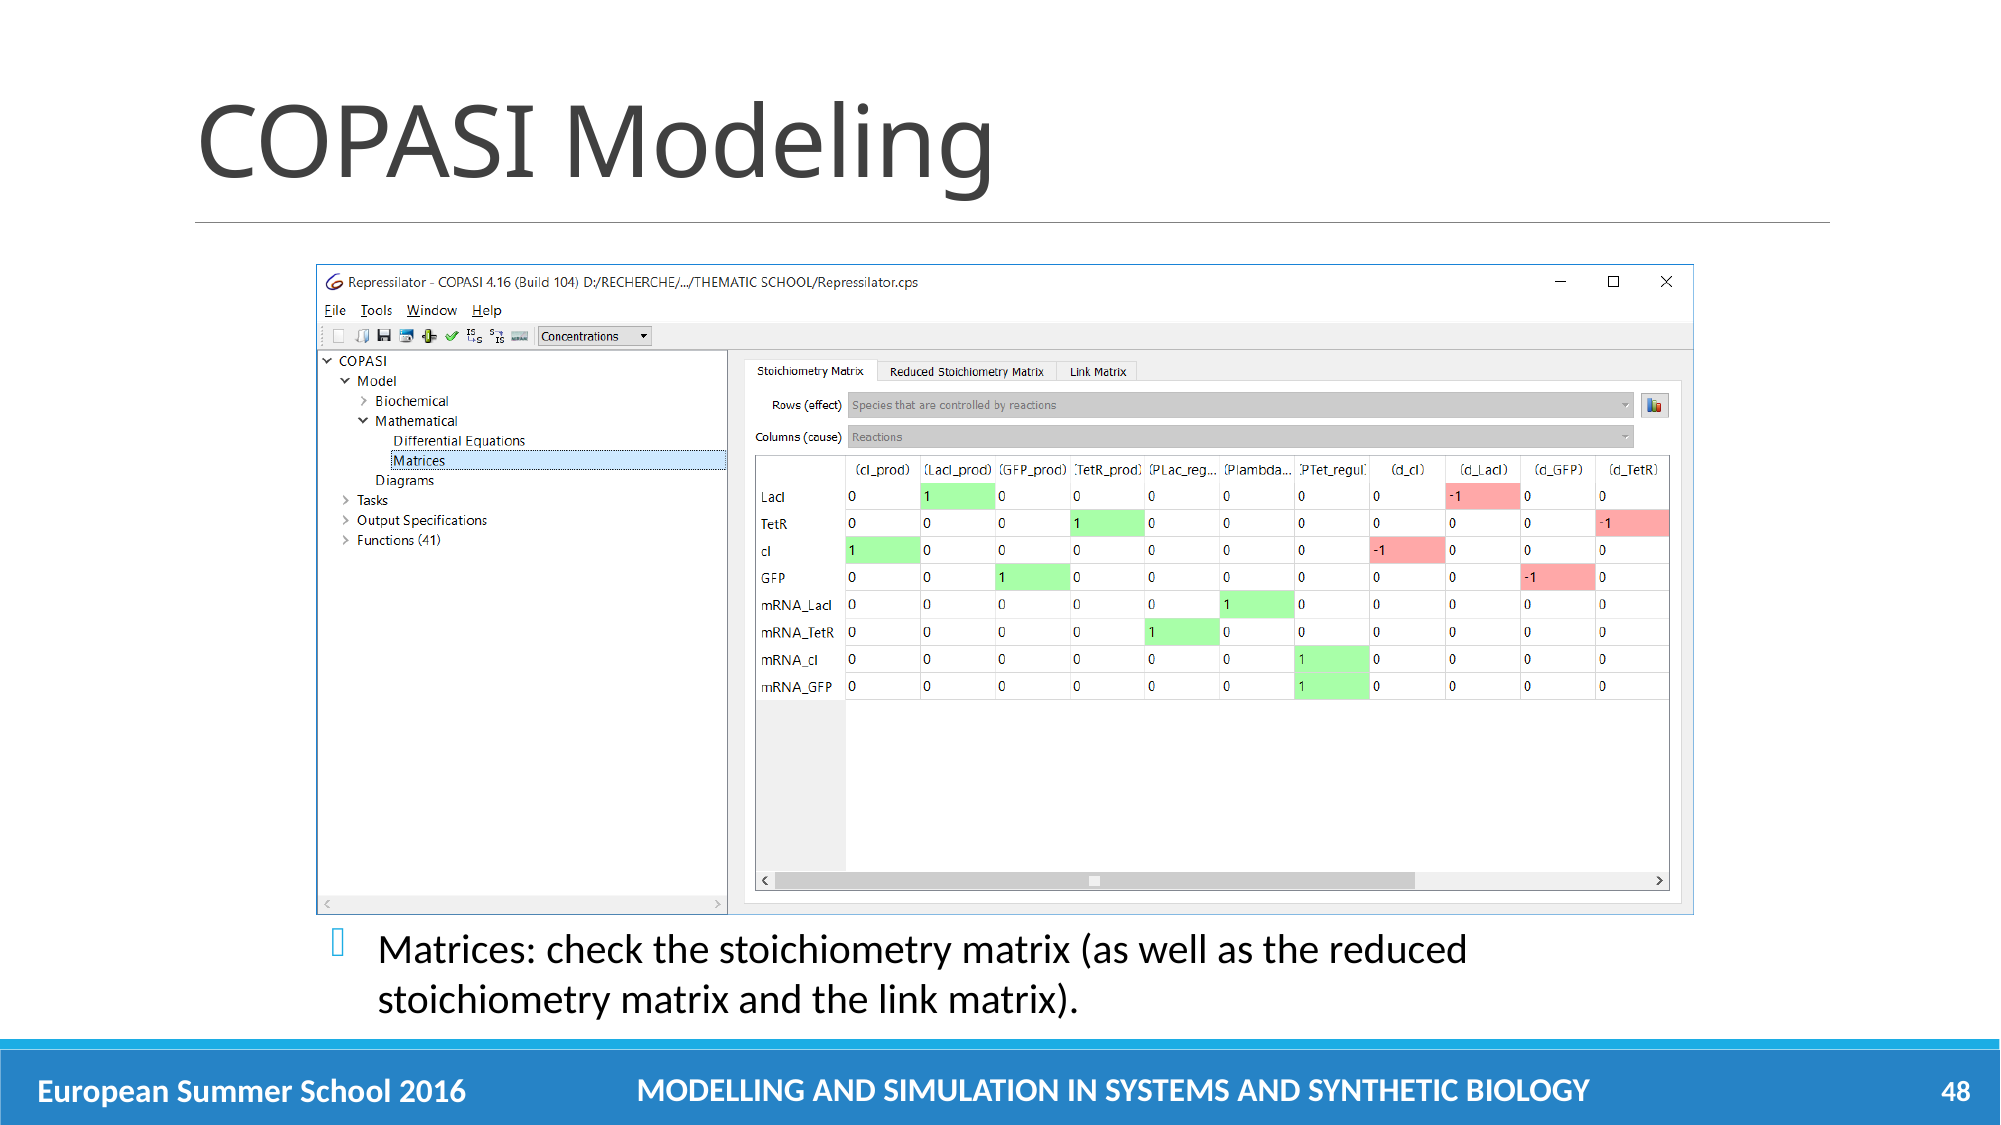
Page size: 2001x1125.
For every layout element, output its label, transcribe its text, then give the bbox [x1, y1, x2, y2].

text_box Matrices: check the stoichiometry matrix (as well as the reduced stoichiometry matrix and the link matrix). [316, 922, 1694, 1029]
footer Modelling and simulation in systems and synthetic biology [543, 1058, 1684, 1119]
picture [315, 264, 1695, 915]
title COPASI Modeling [180, 47, 1830, 206]
slide_number 48 [1770, 1059, 1986, 1120]
slide_number European Summer School 2016 [22, 1059, 490, 1120]
